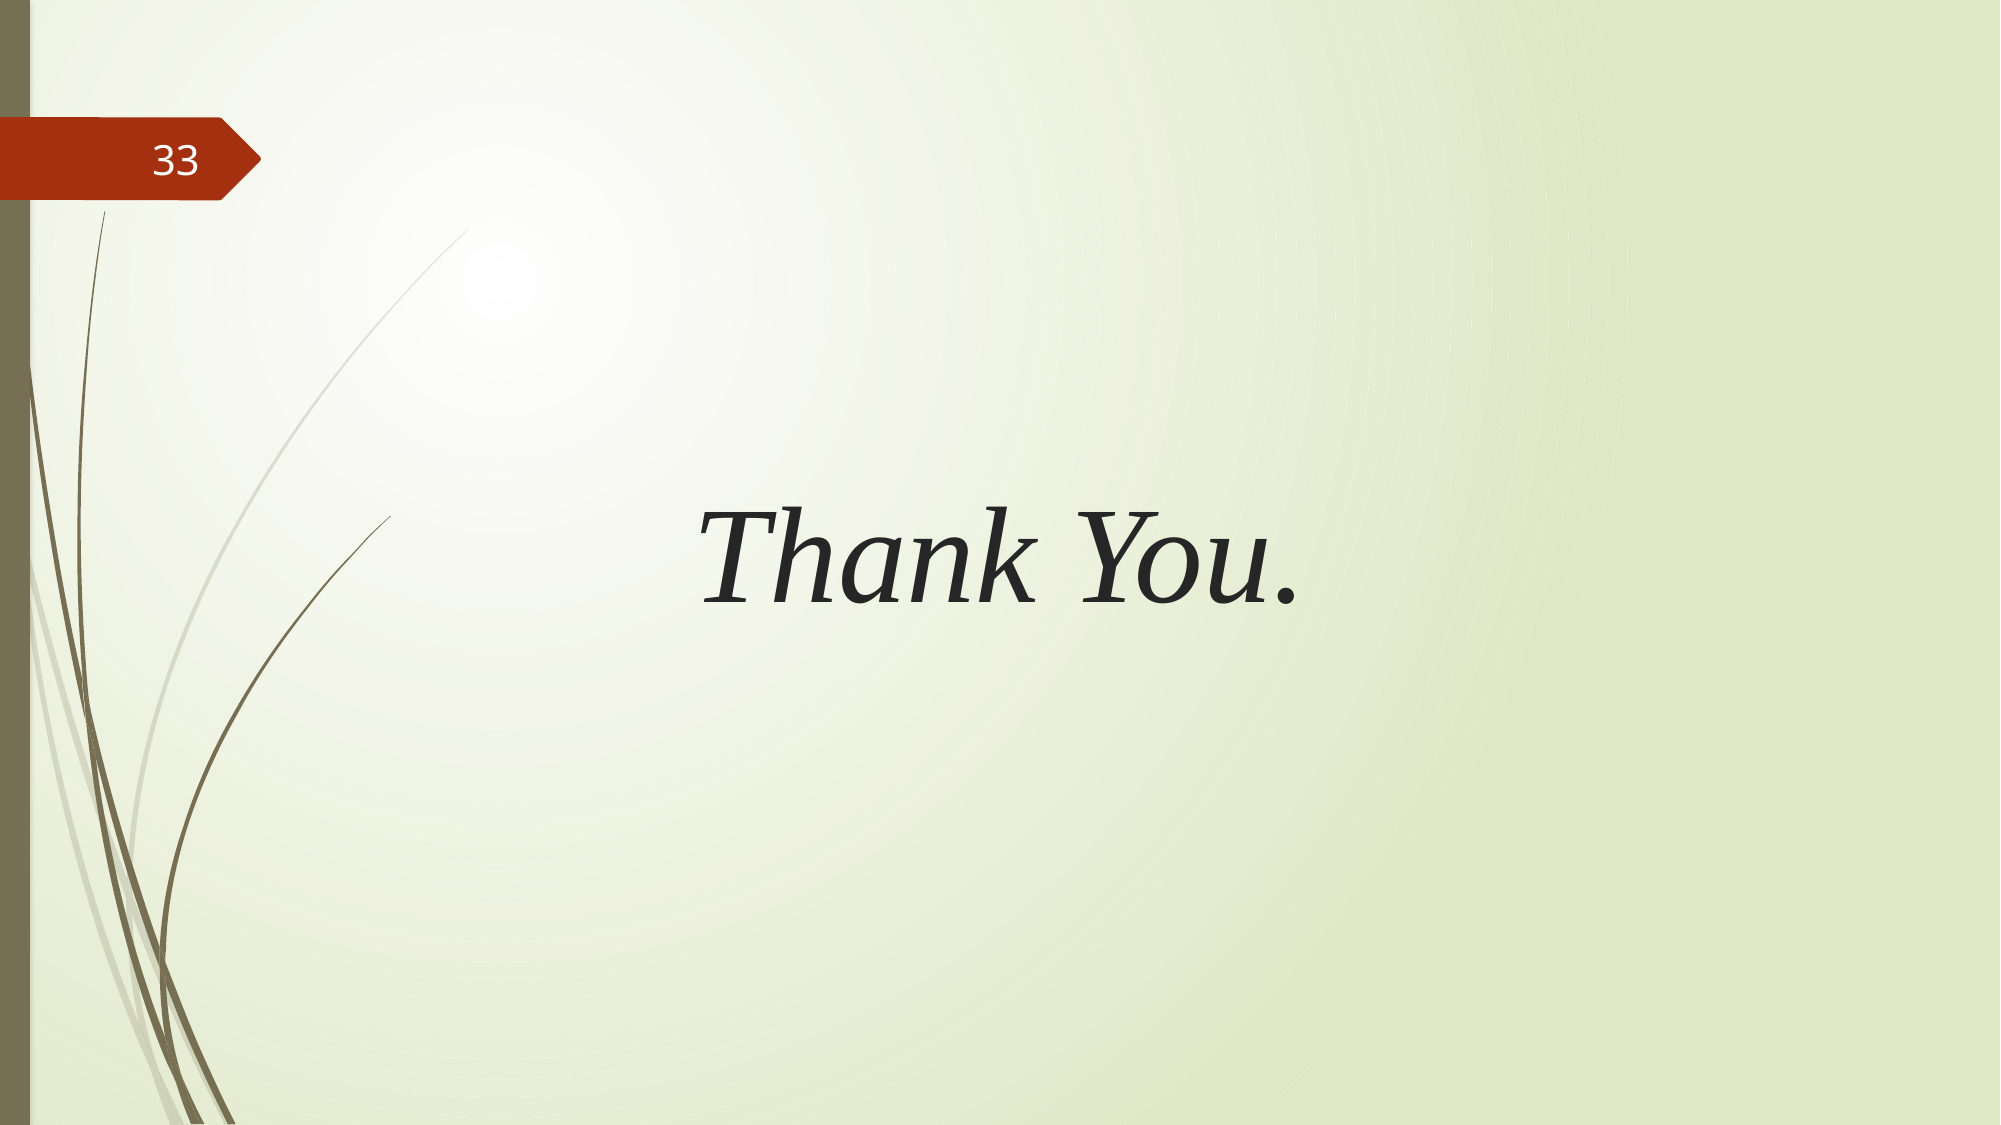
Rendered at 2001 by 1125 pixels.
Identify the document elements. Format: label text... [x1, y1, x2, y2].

title Thank You. [659, 457, 1341, 668]
slide_number 33 [87, 129, 216, 190]
